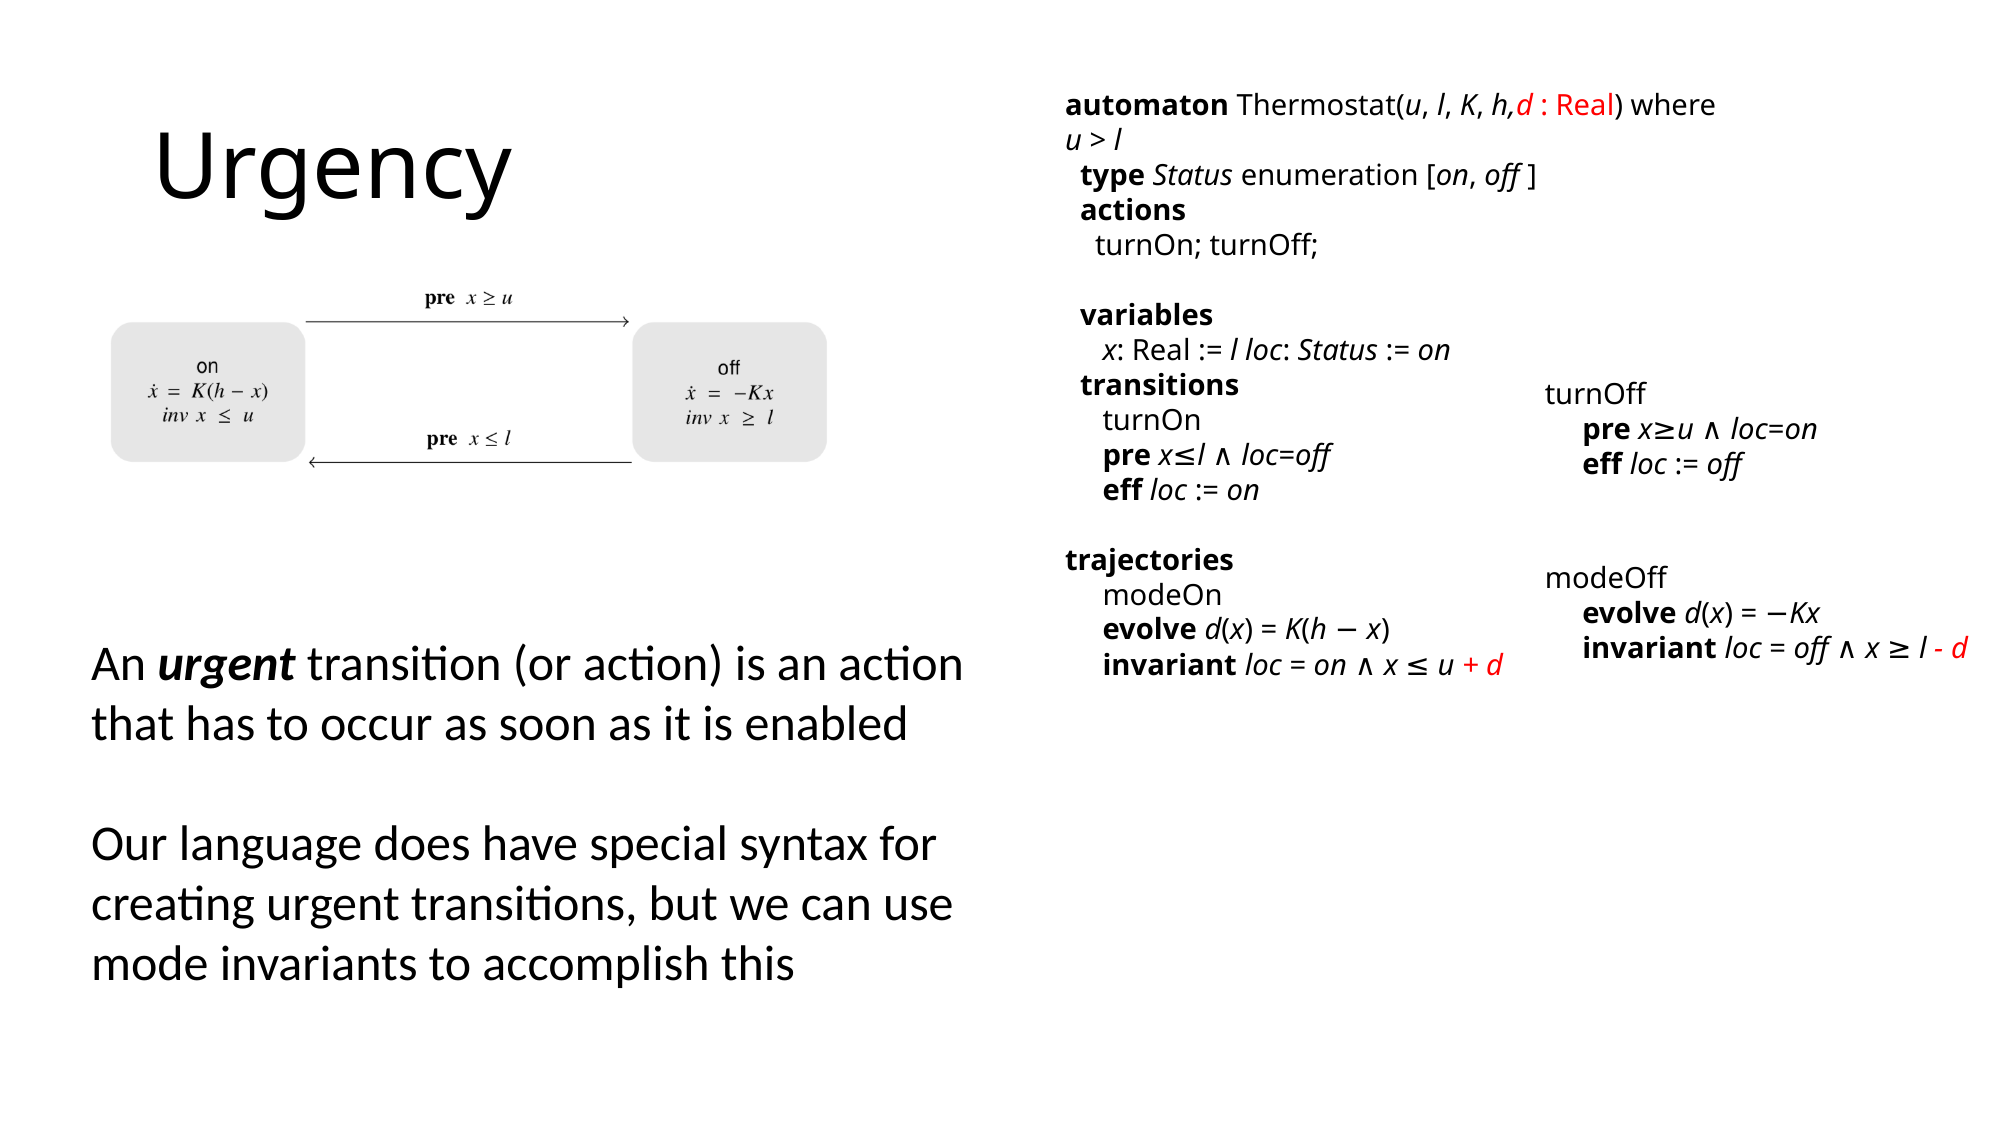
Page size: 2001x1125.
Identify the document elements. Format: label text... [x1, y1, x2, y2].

text_box turnOff pre x≥u ∧ loc=on eff loc := off modeOff evolve d(x) = −Kx invariant loc = off ∧ x ≥ l - d [1529, 367, 2000, 673]
text_box automaton Thermostat(u, l, K, h,d : Real) where u > l type Status enumeration [on, off ] actions turnOn; turnOff; variables x: Real := l loc: Status := on transitions turnOn pre x≤l ∧ loc=off eff loc := on trajectories modeOn evolve d(x) = K(h − x) invariant loc = on ∧ x ≤ u + d [1050, 78, 1747, 689]
title Urgency [137, 59, 1863, 278]
picture [73, 269, 868, 494]
text_box An urgent transition (or action) is an action that has to occur as soon as it is enabled Our language does have special syntax for creating urgent transitions, but we can use mode invariants to accomplish this [76, 622, 994, 998]
